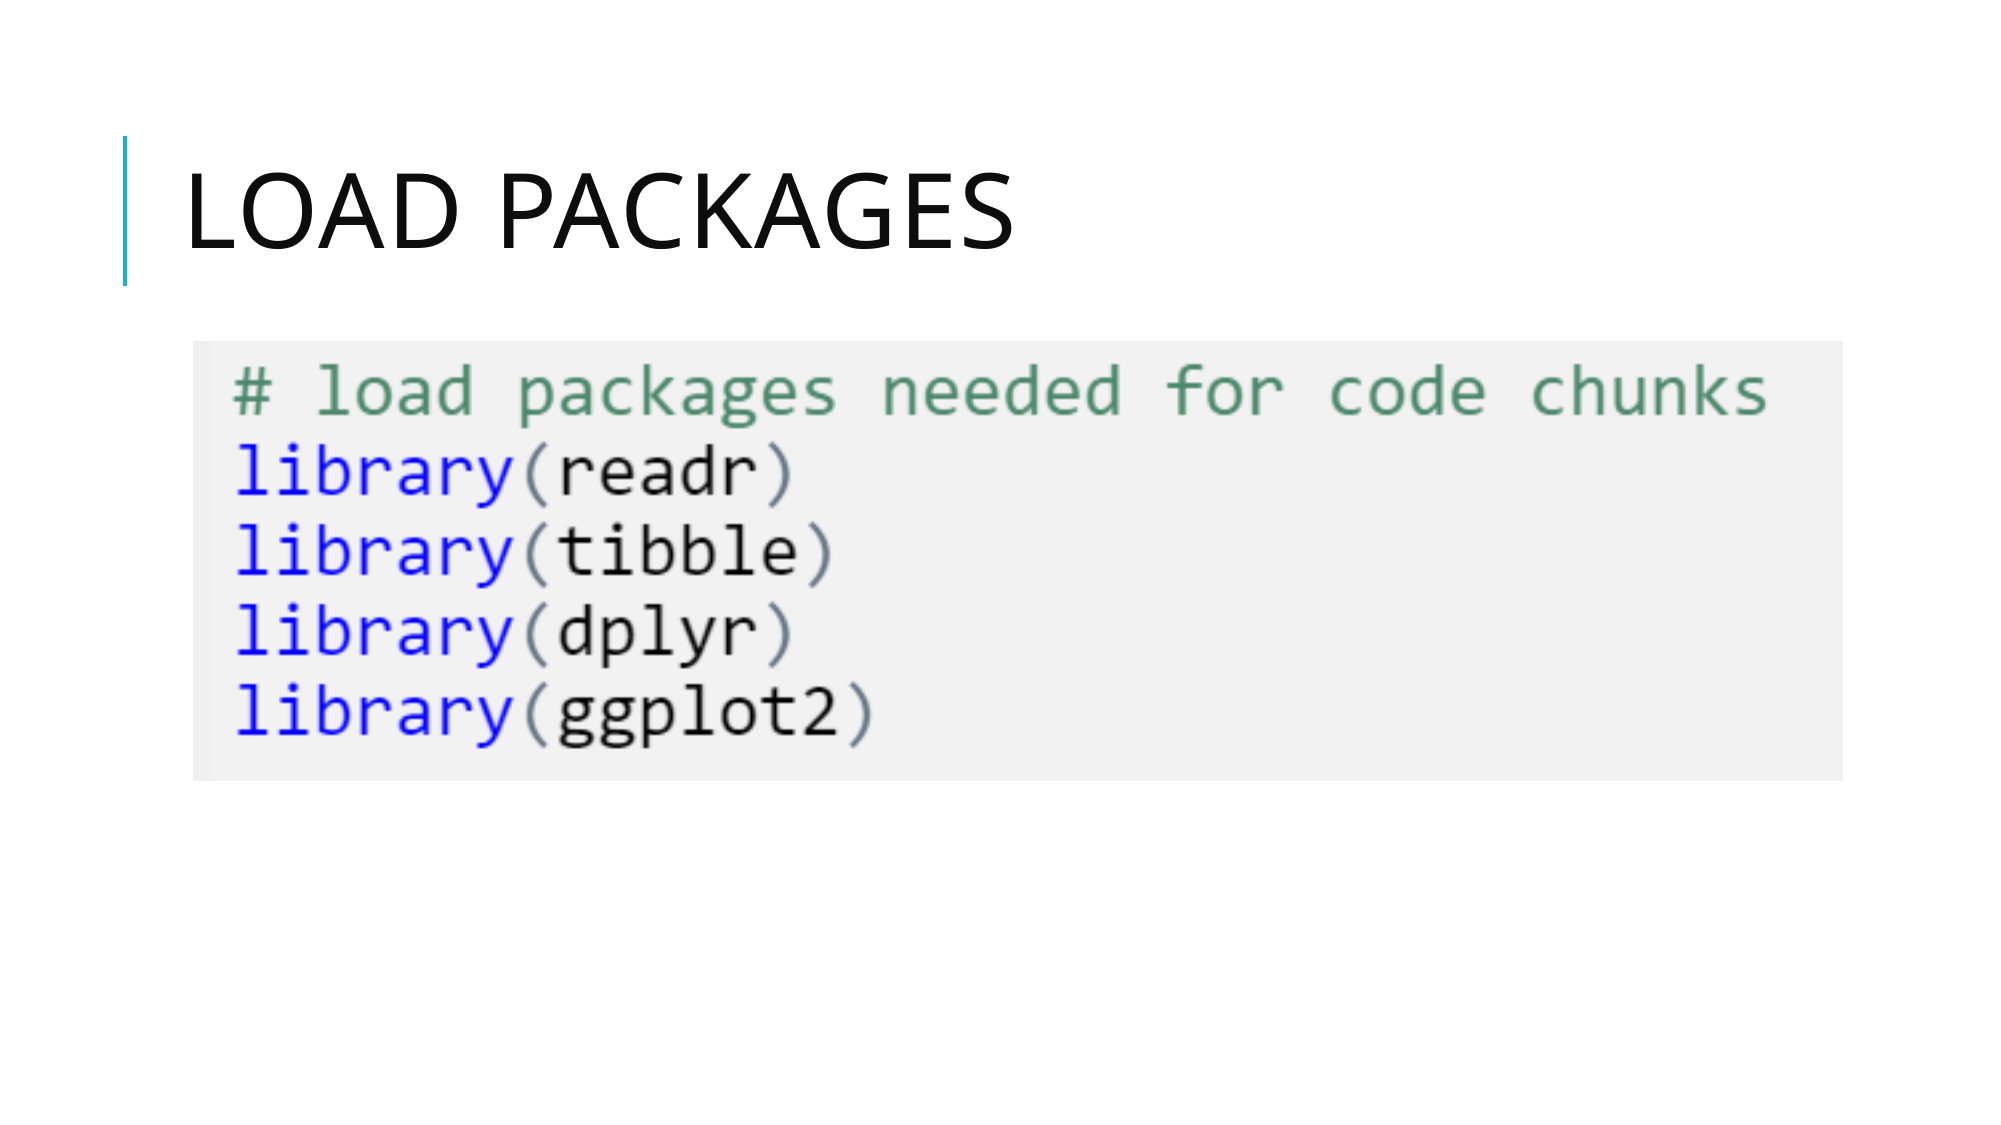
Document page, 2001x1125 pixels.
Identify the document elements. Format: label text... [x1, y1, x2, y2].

picture [192, 341, 1843, 781]
title Load packages [168, 96, 1763, 342]
